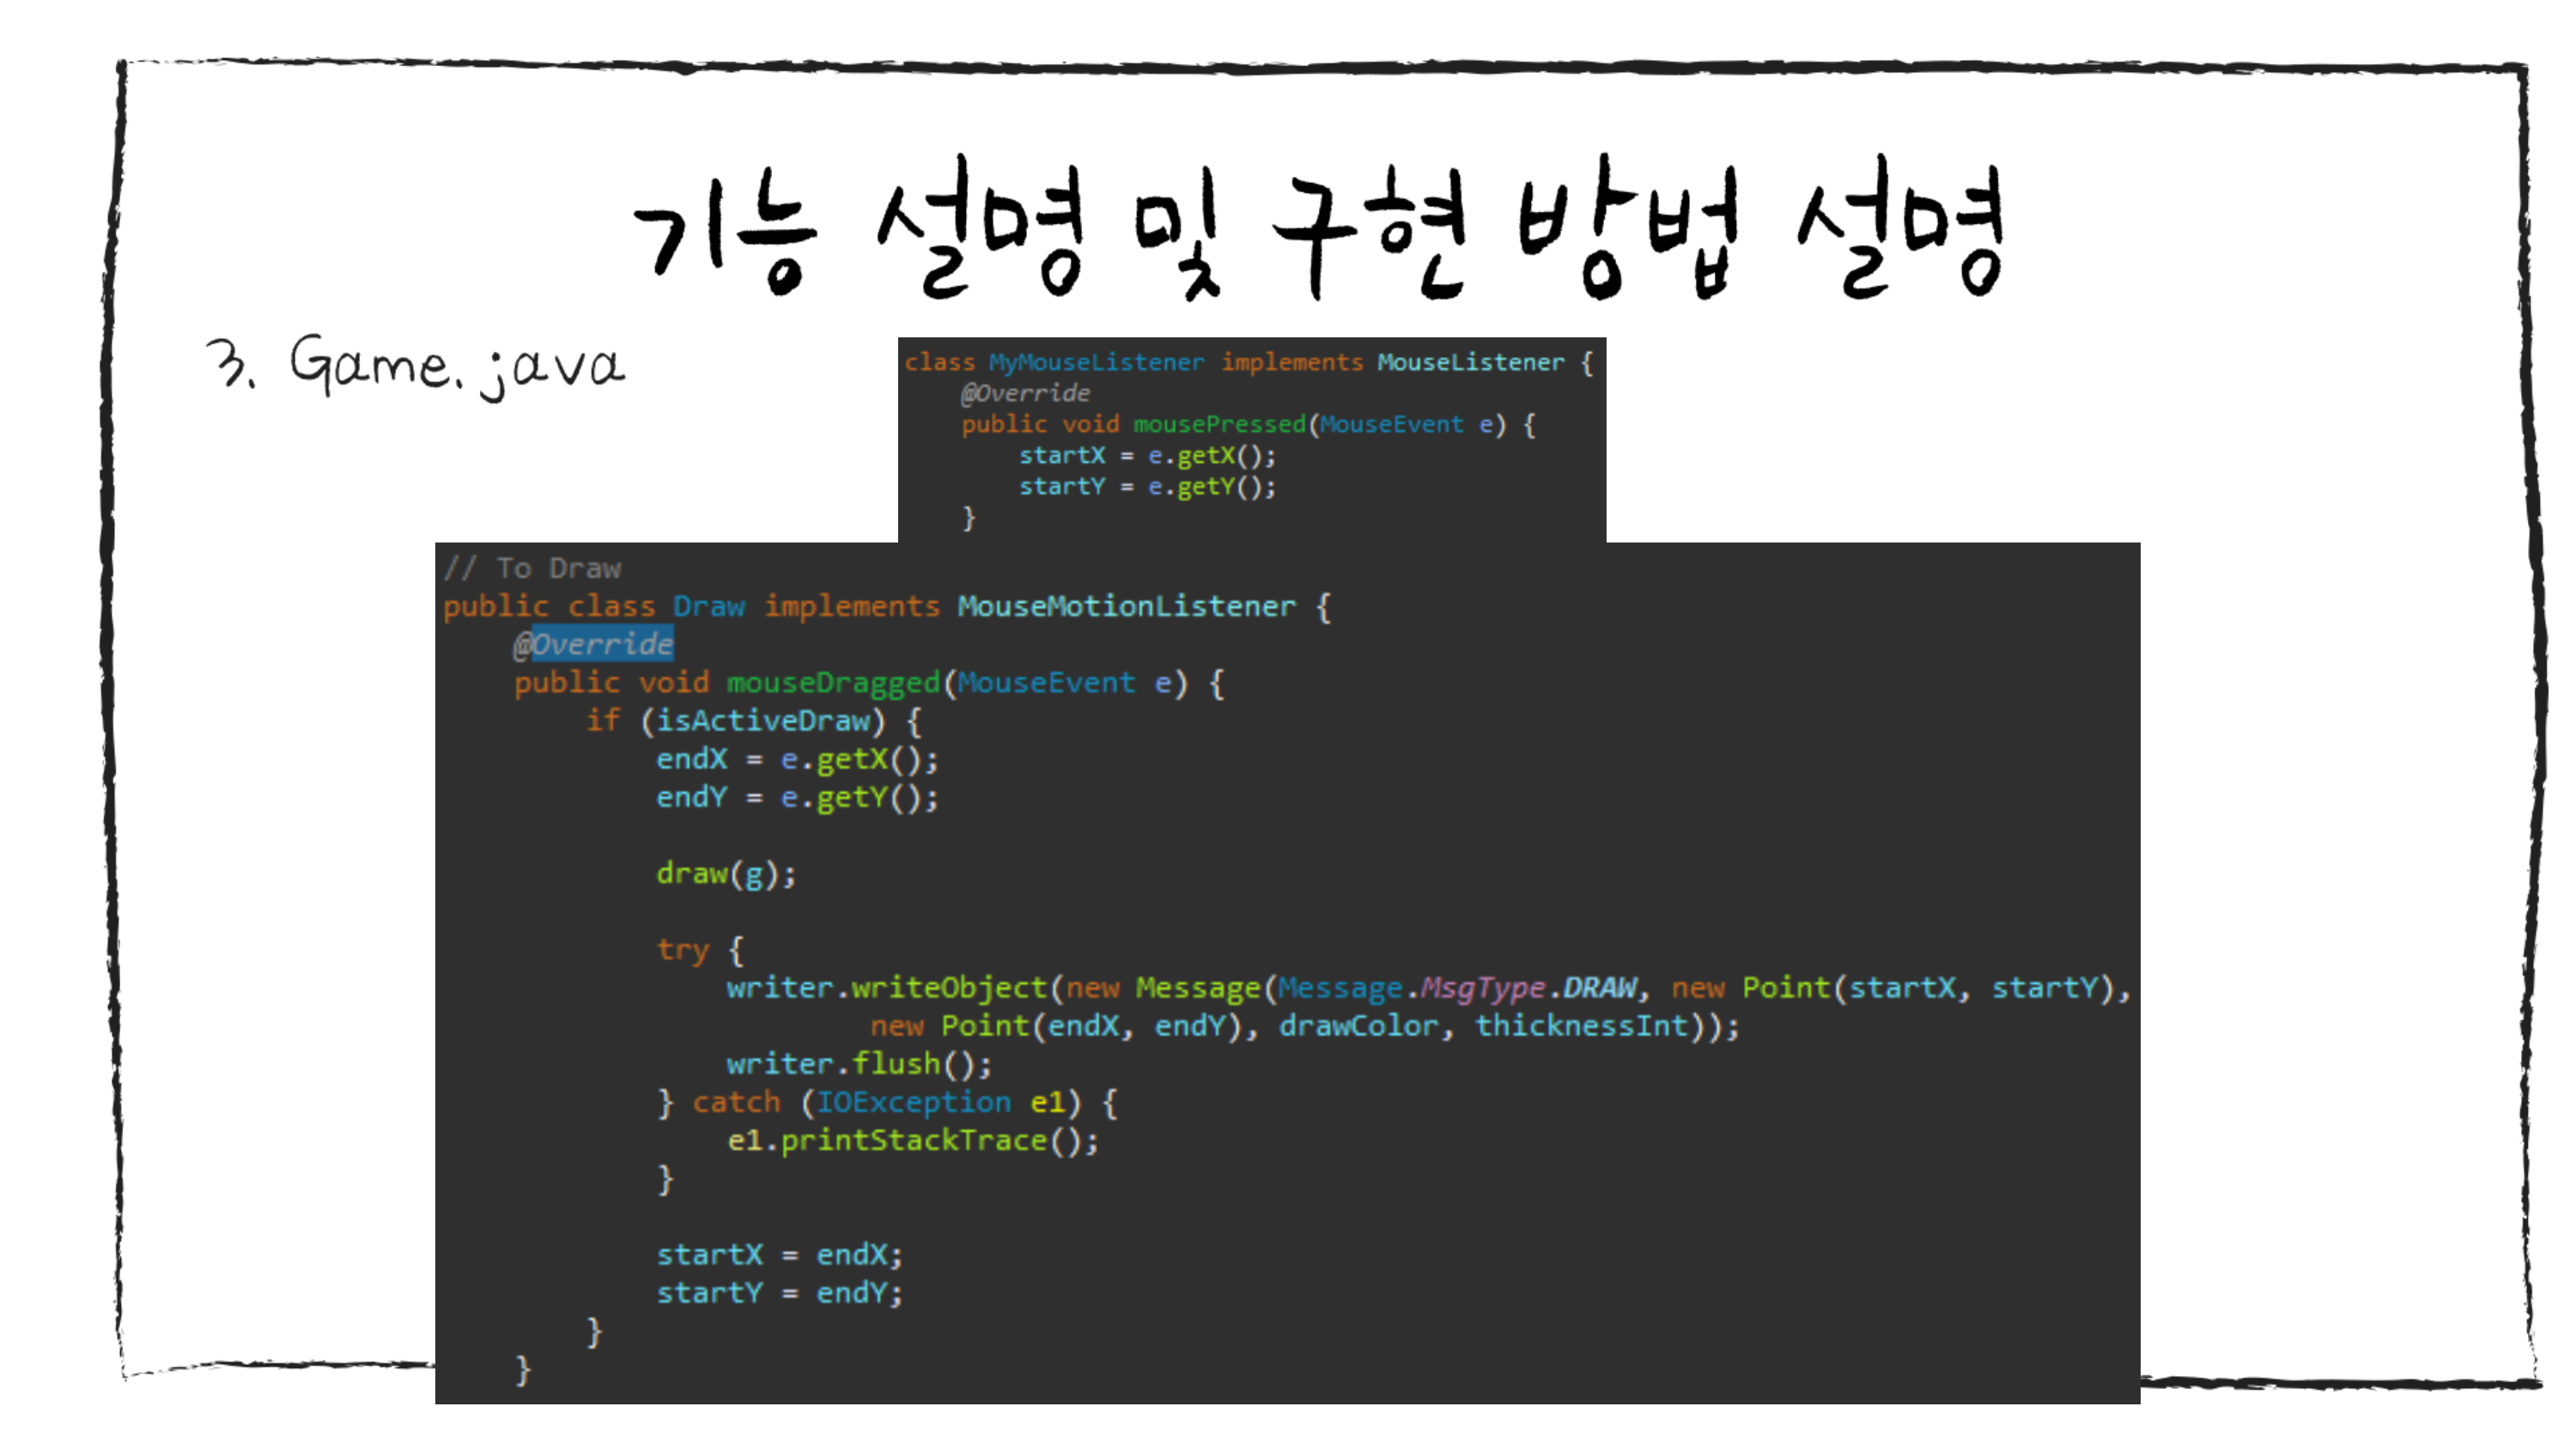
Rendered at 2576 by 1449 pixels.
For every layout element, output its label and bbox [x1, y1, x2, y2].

text_box [434, 543, 2141, 1405]
text_box [98, 56, 2549, 1392]
picture [108, 106, 2076, 458]
text_box [898, 336, 1607, 541]
